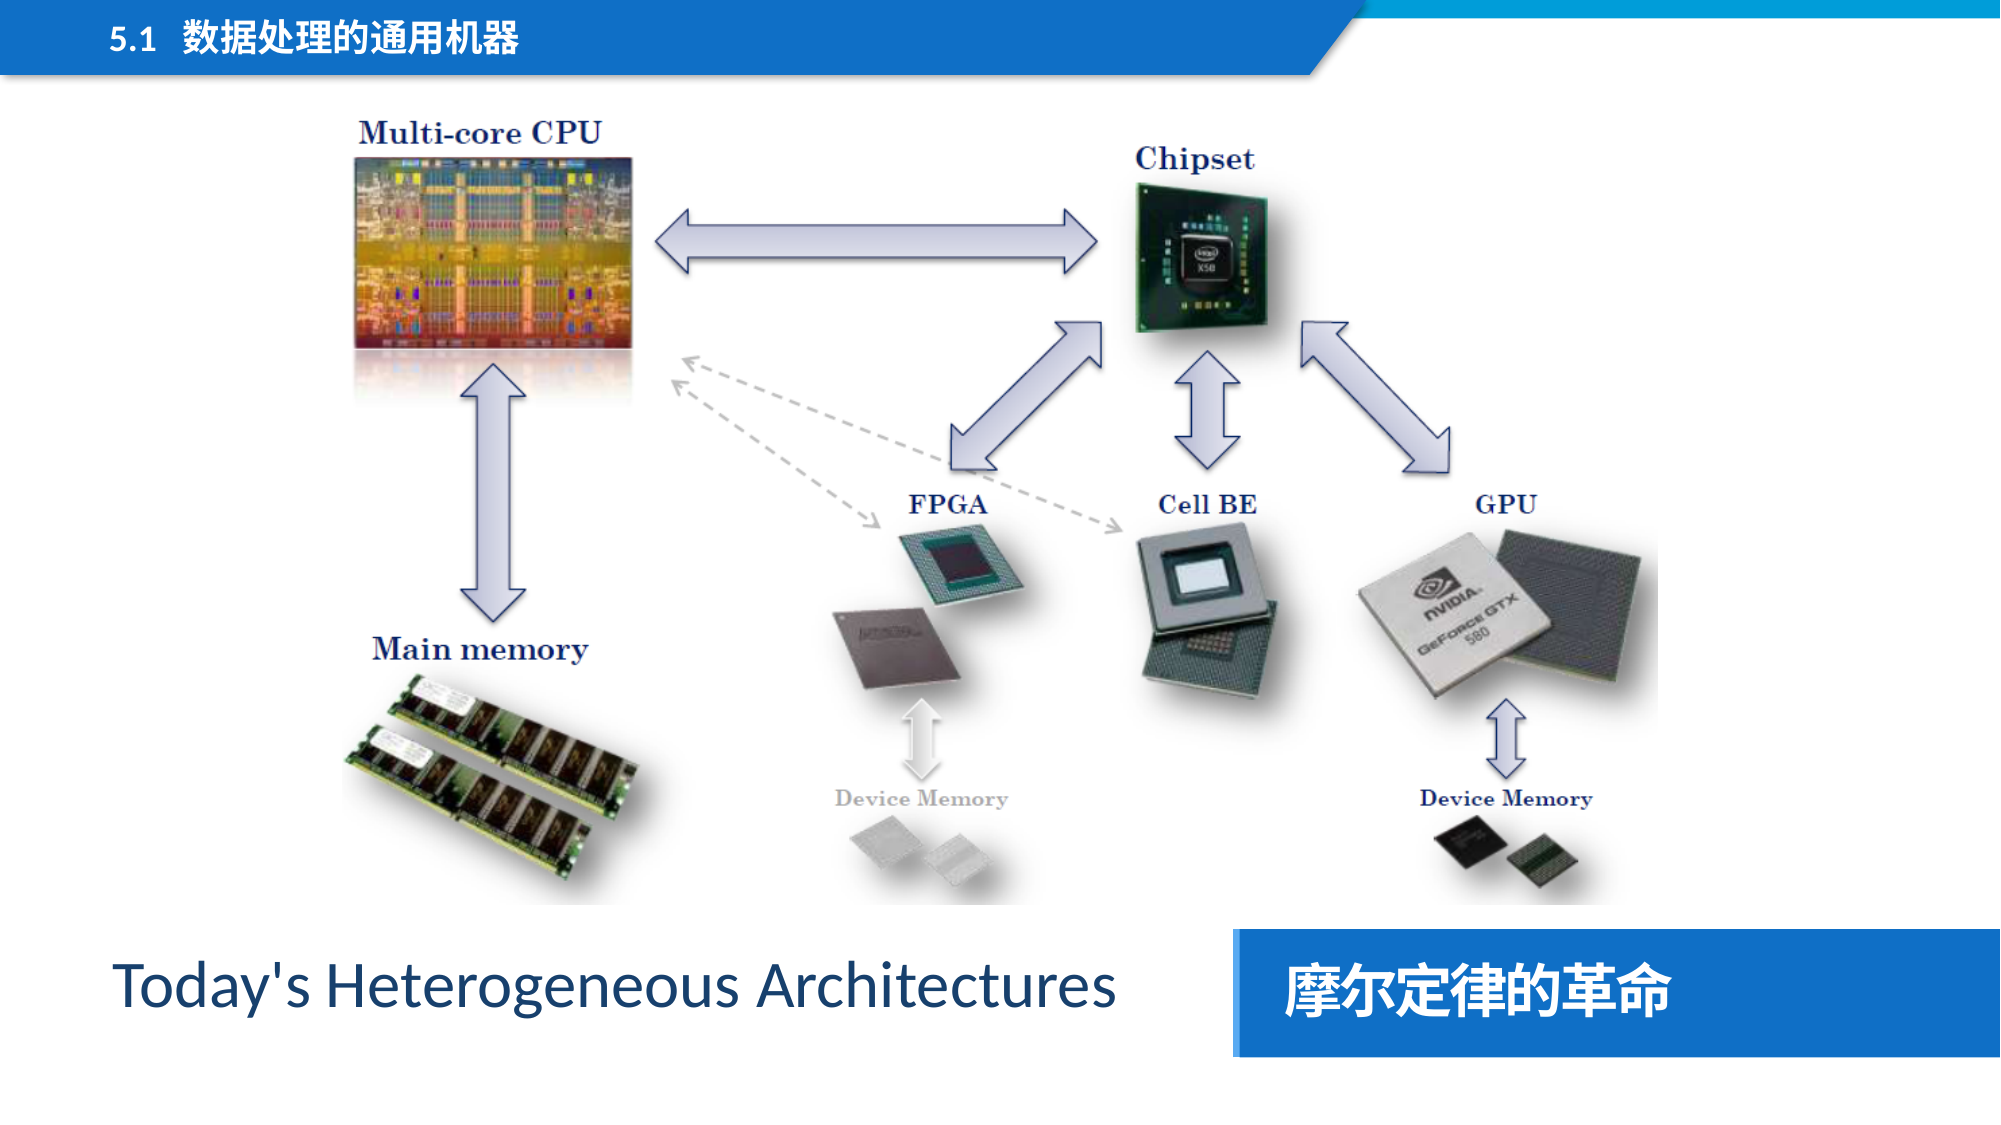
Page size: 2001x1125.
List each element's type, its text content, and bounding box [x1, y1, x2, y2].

picture [342, 105, 1658, 905]
list 5.1 数据处理的通用机器 [93, 11, 1138, 68]
list 摩尔定律的革命 [1239, 929, 2000, 1058]
text_box Today's Heterogeneous Architectures [93, 942, 1138, 1044]
